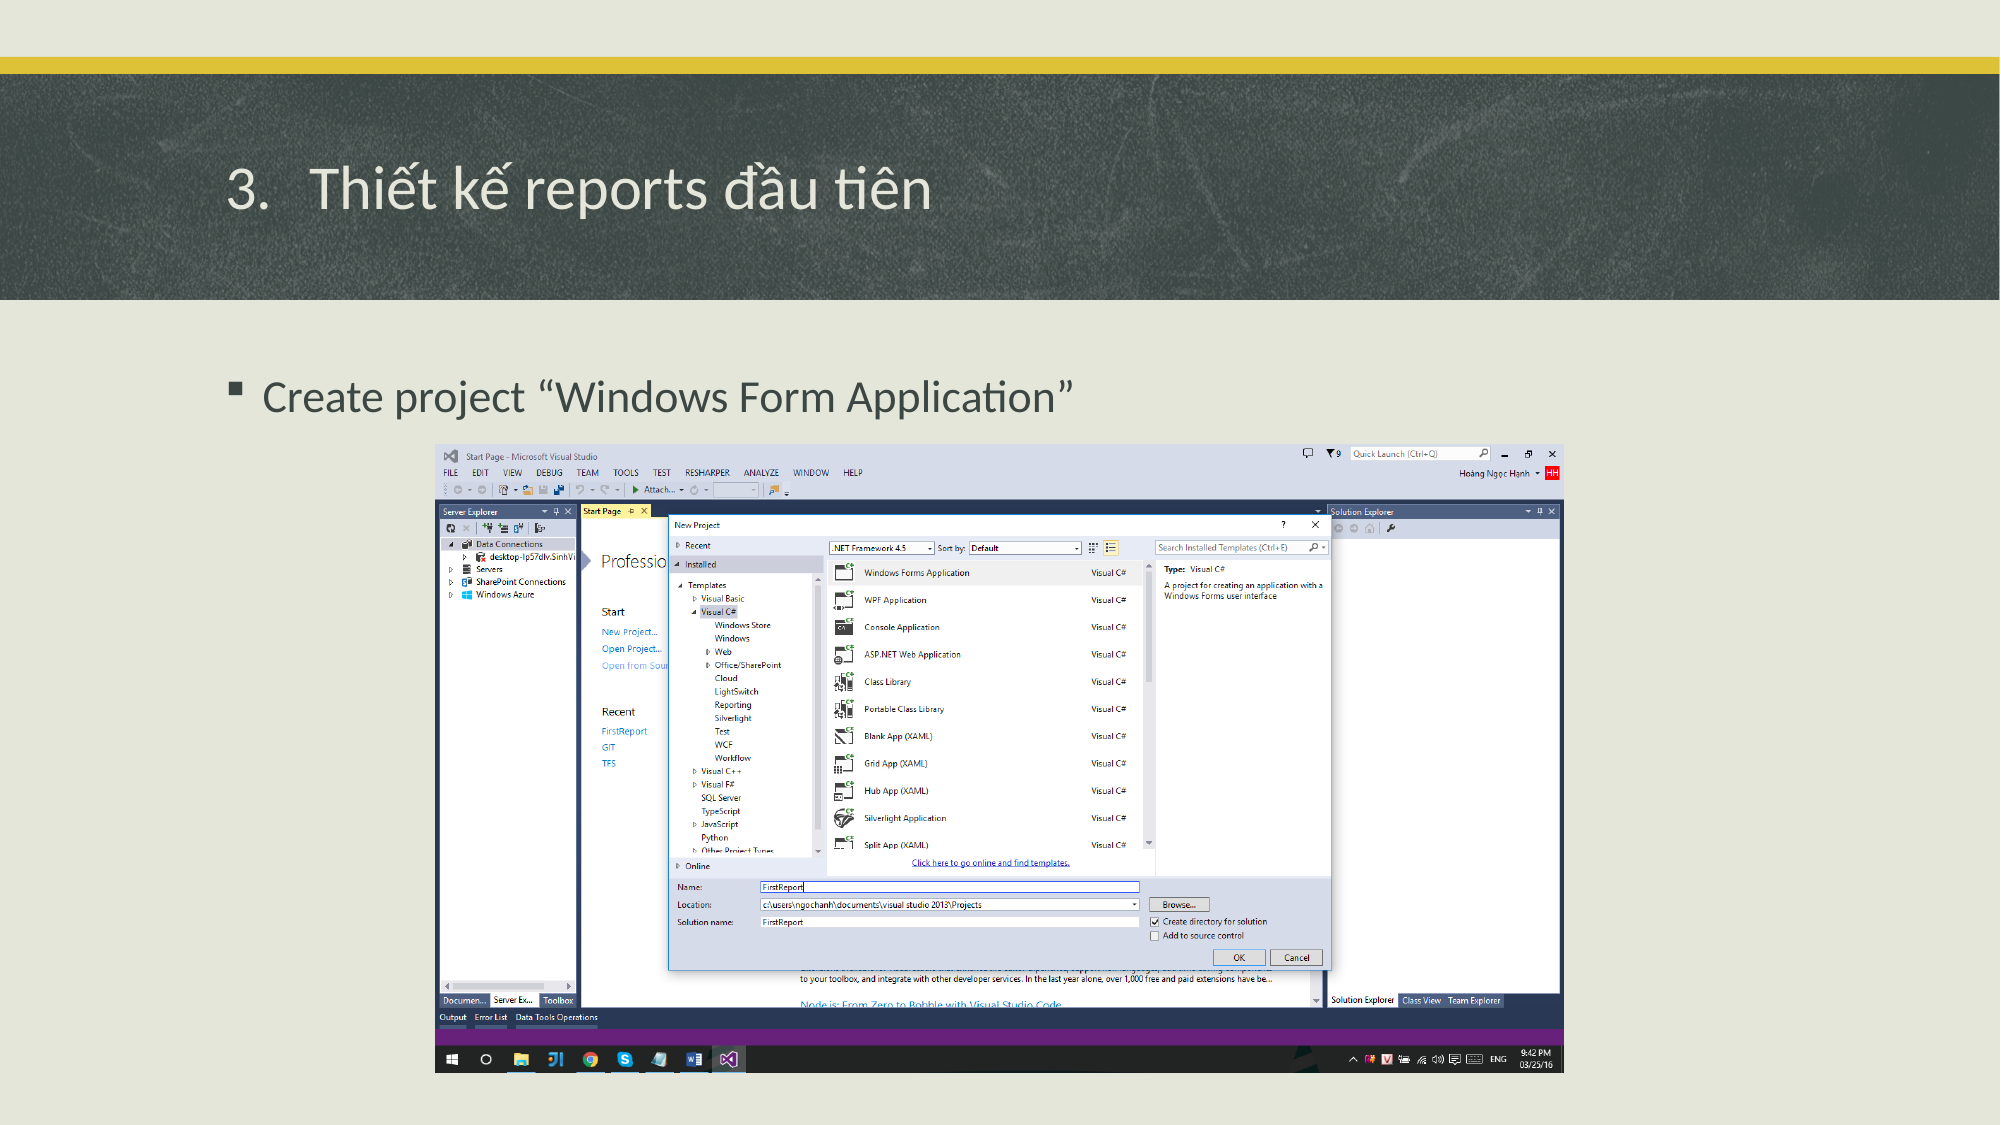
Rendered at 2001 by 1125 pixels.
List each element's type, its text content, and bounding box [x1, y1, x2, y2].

title Thiết kế reports đầu tiên [210, 76, 1790, 300]
list Create project “Windows Form Application” [210, 359, 1790, 1014]
picture [435, 444, 1564, 1073]
picture [0, 74, 2000, 300]
